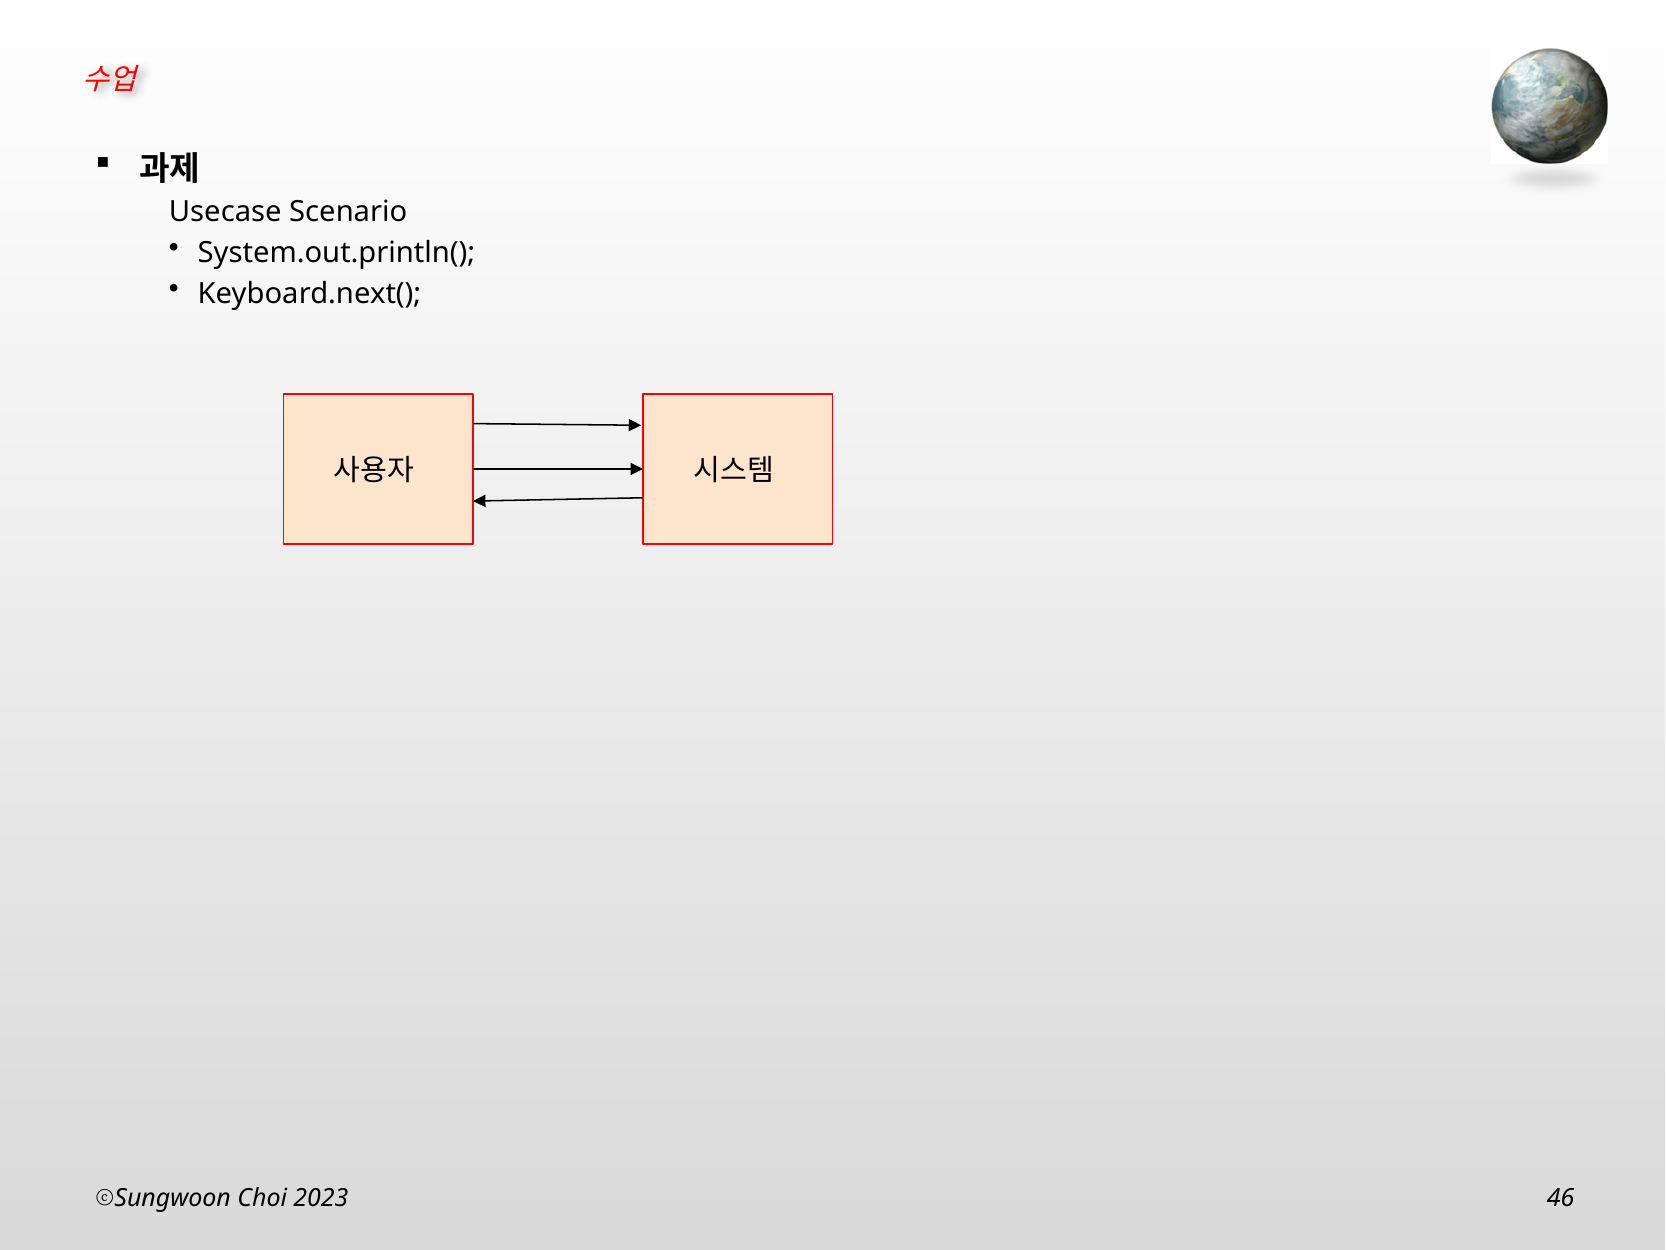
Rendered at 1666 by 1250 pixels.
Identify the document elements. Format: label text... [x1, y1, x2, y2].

footer Sungwoon Choi 2023 [78, 1172, 372, 1223]
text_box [472, 497, 644, 502]
picture [1491, 48, 1608, 164]
text_box 사용자 [283, 393, 473, 544]
list 과제 Usecase Scenario System.out.println(); Keyboard.next(); [78, 138, 819, 1169]
slide_number 46 [1491, 1172, 1592, 1211]
text_box 시스템 [642, 393, 833, 544]
